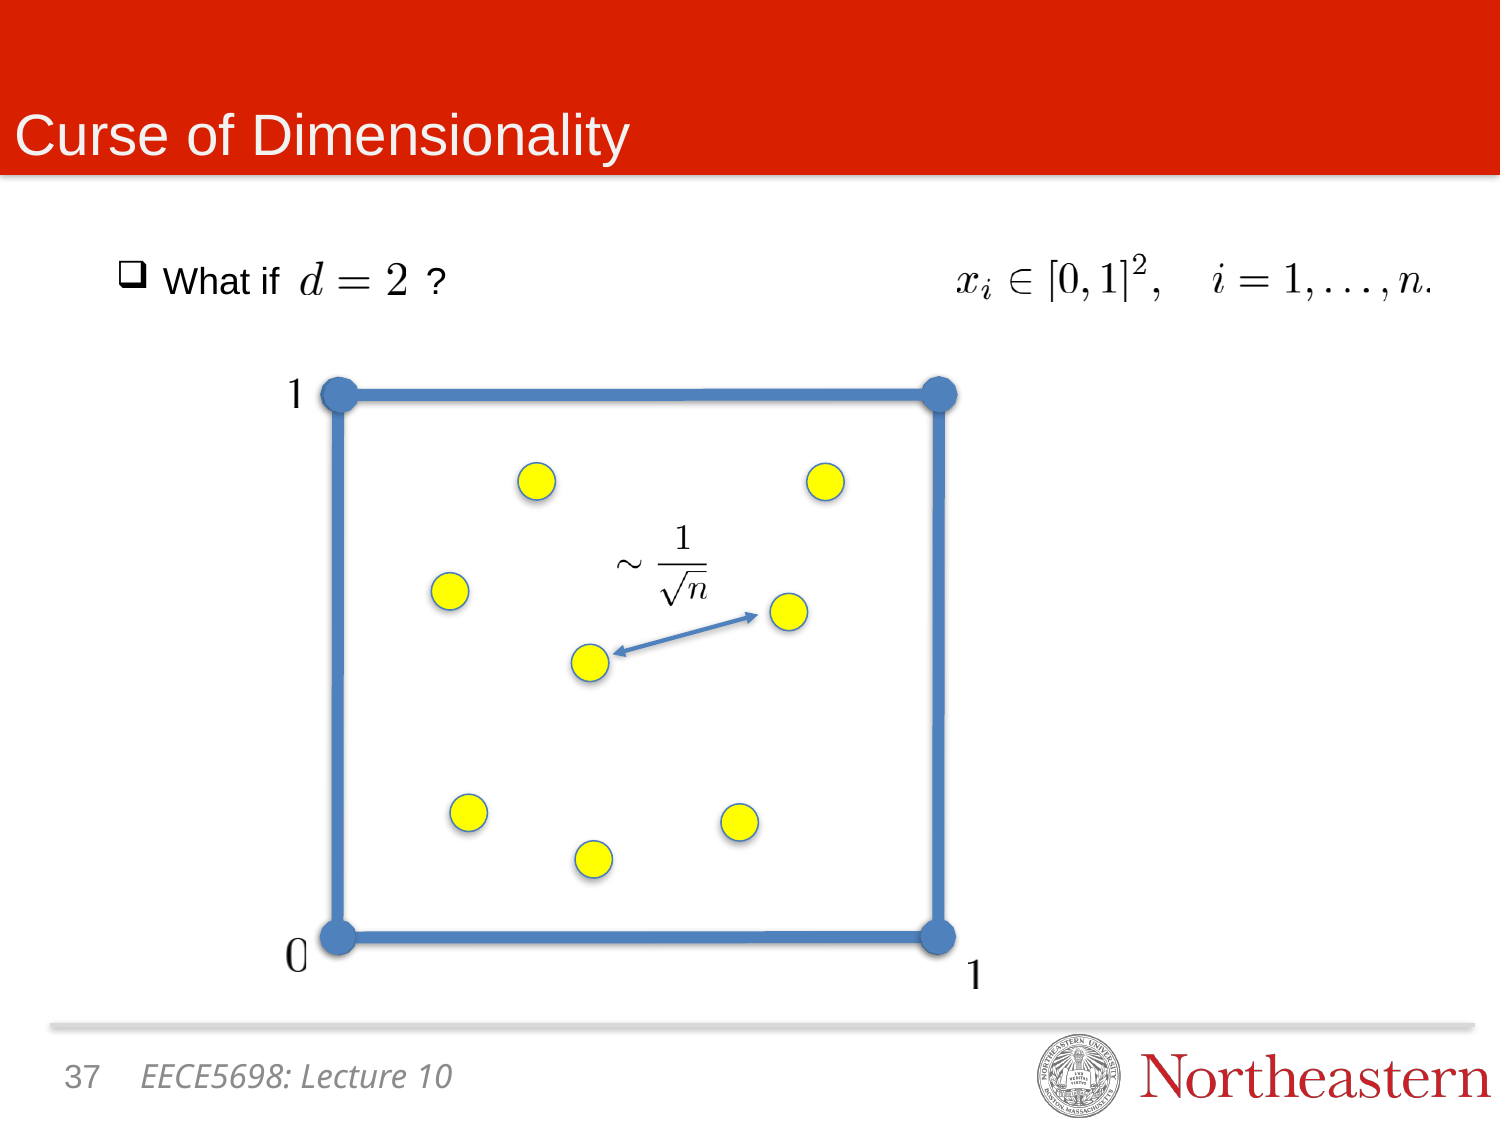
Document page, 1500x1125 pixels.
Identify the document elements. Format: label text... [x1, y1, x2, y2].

text_box [430, 571, 470, 611]
text_box [720, 802, 760, 842]
text_box What if ? [101, 249, 473, 400]
picture [285, 937, 307, 972]
picture [967, 958, 983, 989]
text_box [612, 614, 759, 655]
text_box [574, 839, 614, 879]
picture [299, 261, 407, 296]
text_box [769, 592, 809, 632]
text_box [449, 793, 489, 833]
picture [289, 377, 305, 408]
picture [1037, 1034, 1491, 1118]
slide_number 36 [41, 1045, 117, 1105]
picture [956, 253, 1431, 302]
text_box [517, 461, 557, 501]
picture [616, 524, 707, 606]
text_box [805, 462, 845, 502]
title Curse of Dimensionality [0, 0, 1500, 175]
footer EECE5698: Lecture 10 [125, 1045, 1029, 1105]
text_box [570, 643, 610, 683]
